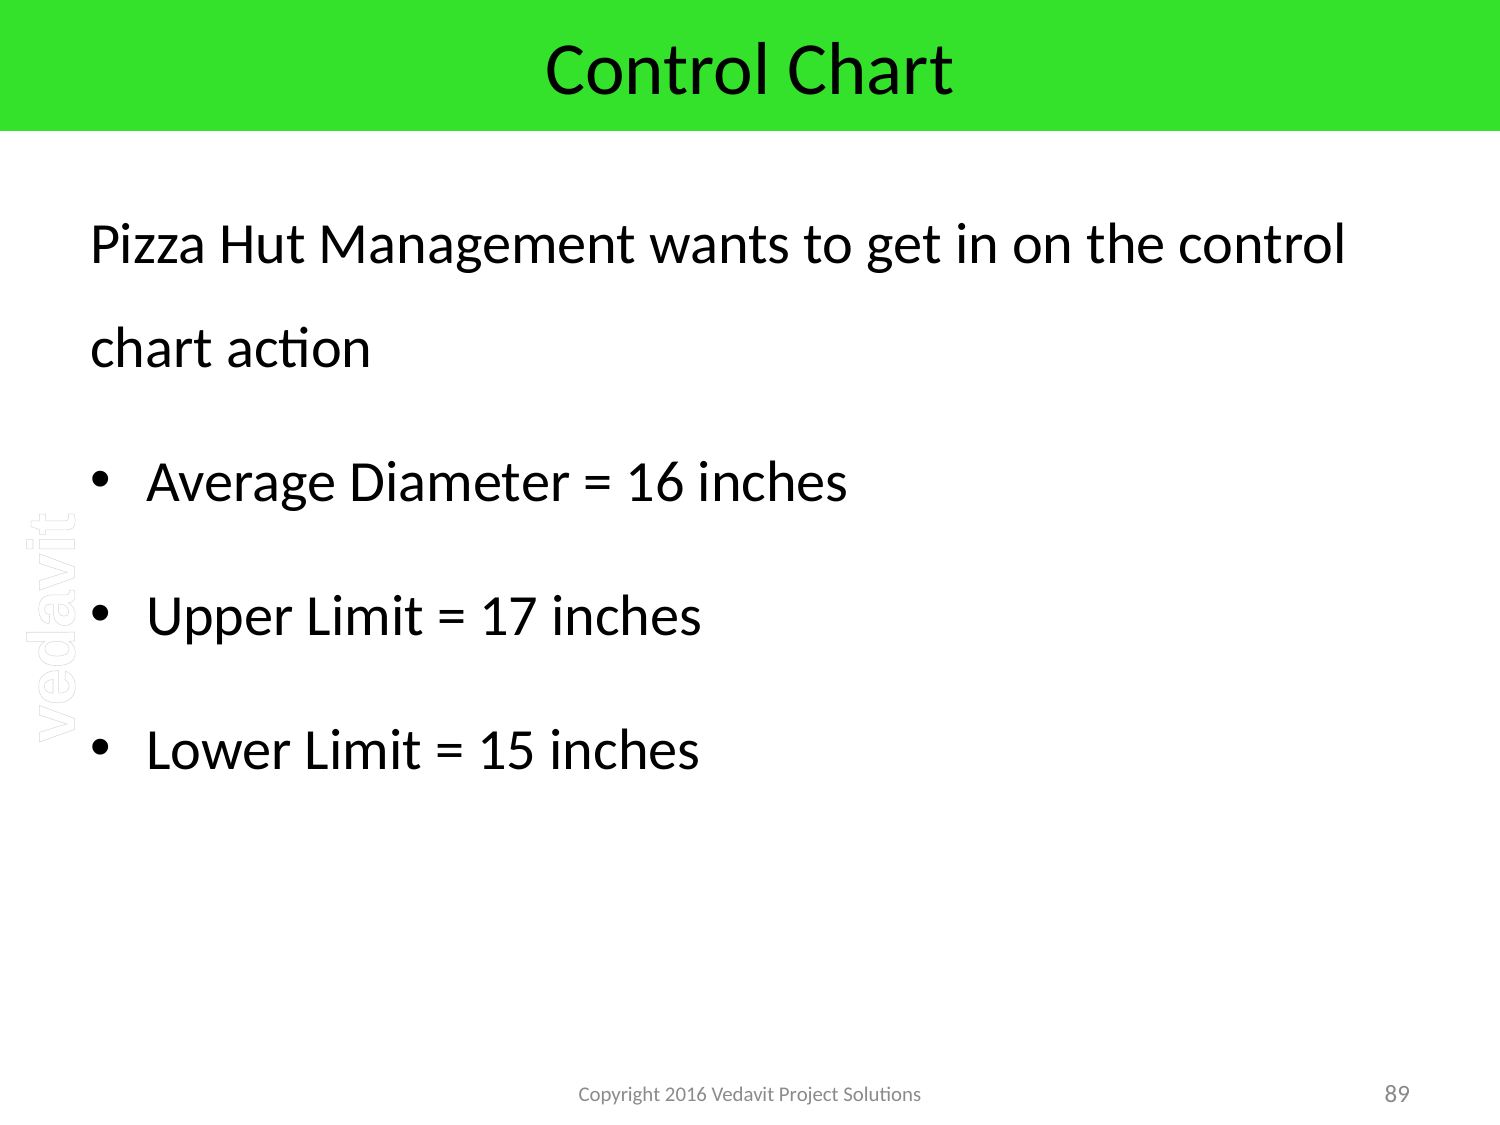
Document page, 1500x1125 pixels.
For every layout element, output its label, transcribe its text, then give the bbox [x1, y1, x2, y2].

title Control Chart [0, 0, 1500, 131]
list Pizza Hut Management wants to get in on the control chart action Average Diameter = 16 inches Upper Limit = 17 inches Lower Limit = 15 inches [75, 162, 1425, 1000]
footer Copyright 2016 Vedavit Project Solutions [512, 1062, 988, 1123]
slide_number 89 [1074, 1062, 1425, 1123]
